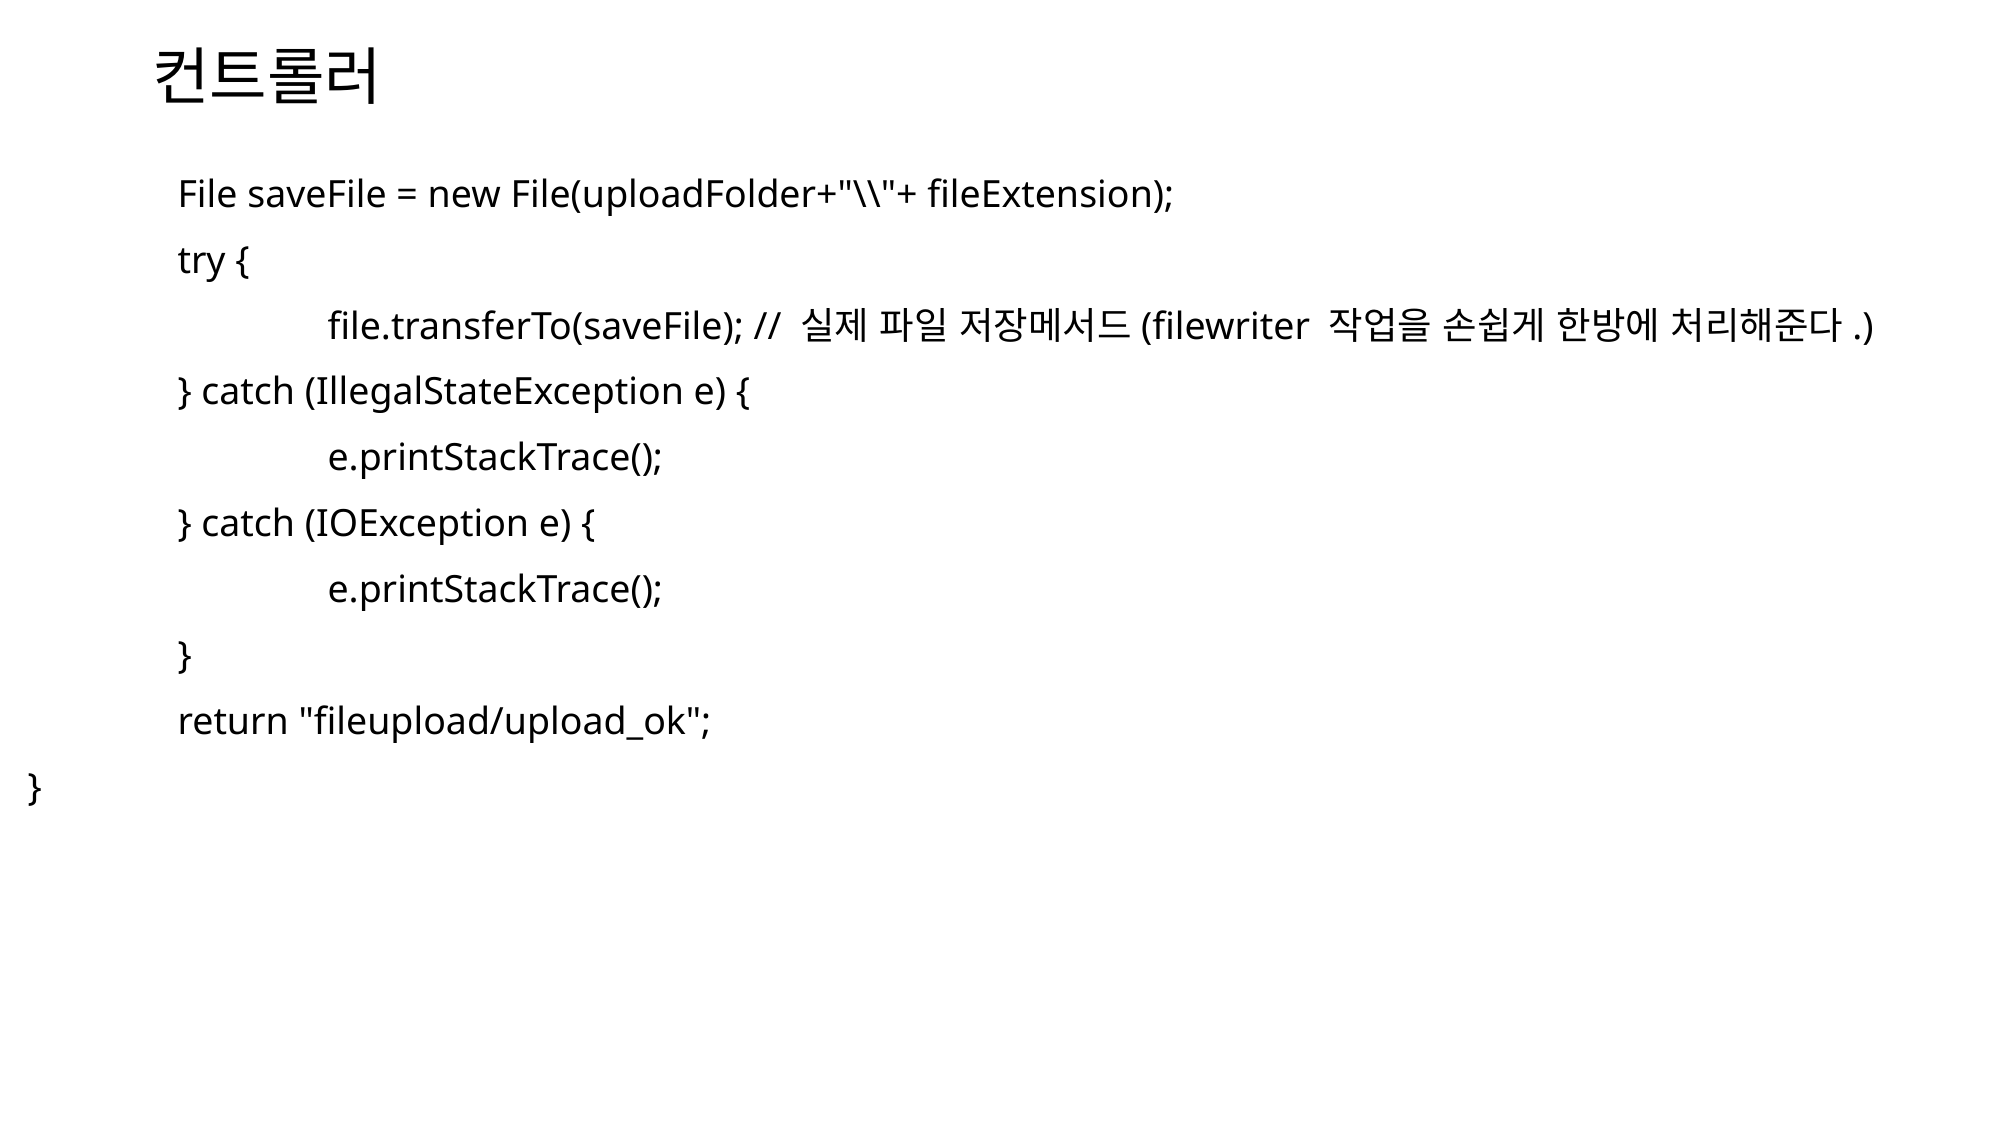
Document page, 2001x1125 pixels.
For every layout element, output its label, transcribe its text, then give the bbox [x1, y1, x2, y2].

title 컨트롤러 [137, 22, 1863, 136]
list File saveFile = new File(uploadFolder+"\\"+ fileExtension); try { file.transferTo(saveFile); // 실제 파일 저장메서드(filewriter 작업을 손쉽게 한방에 처리해준다.) } catch (IllegalStateException e) { e.printStackTrace(); } catch (IOException e) { e.printStackTrace(); } return "fileupload/upload_ok"; } [0, 162, 2000, 1014]
